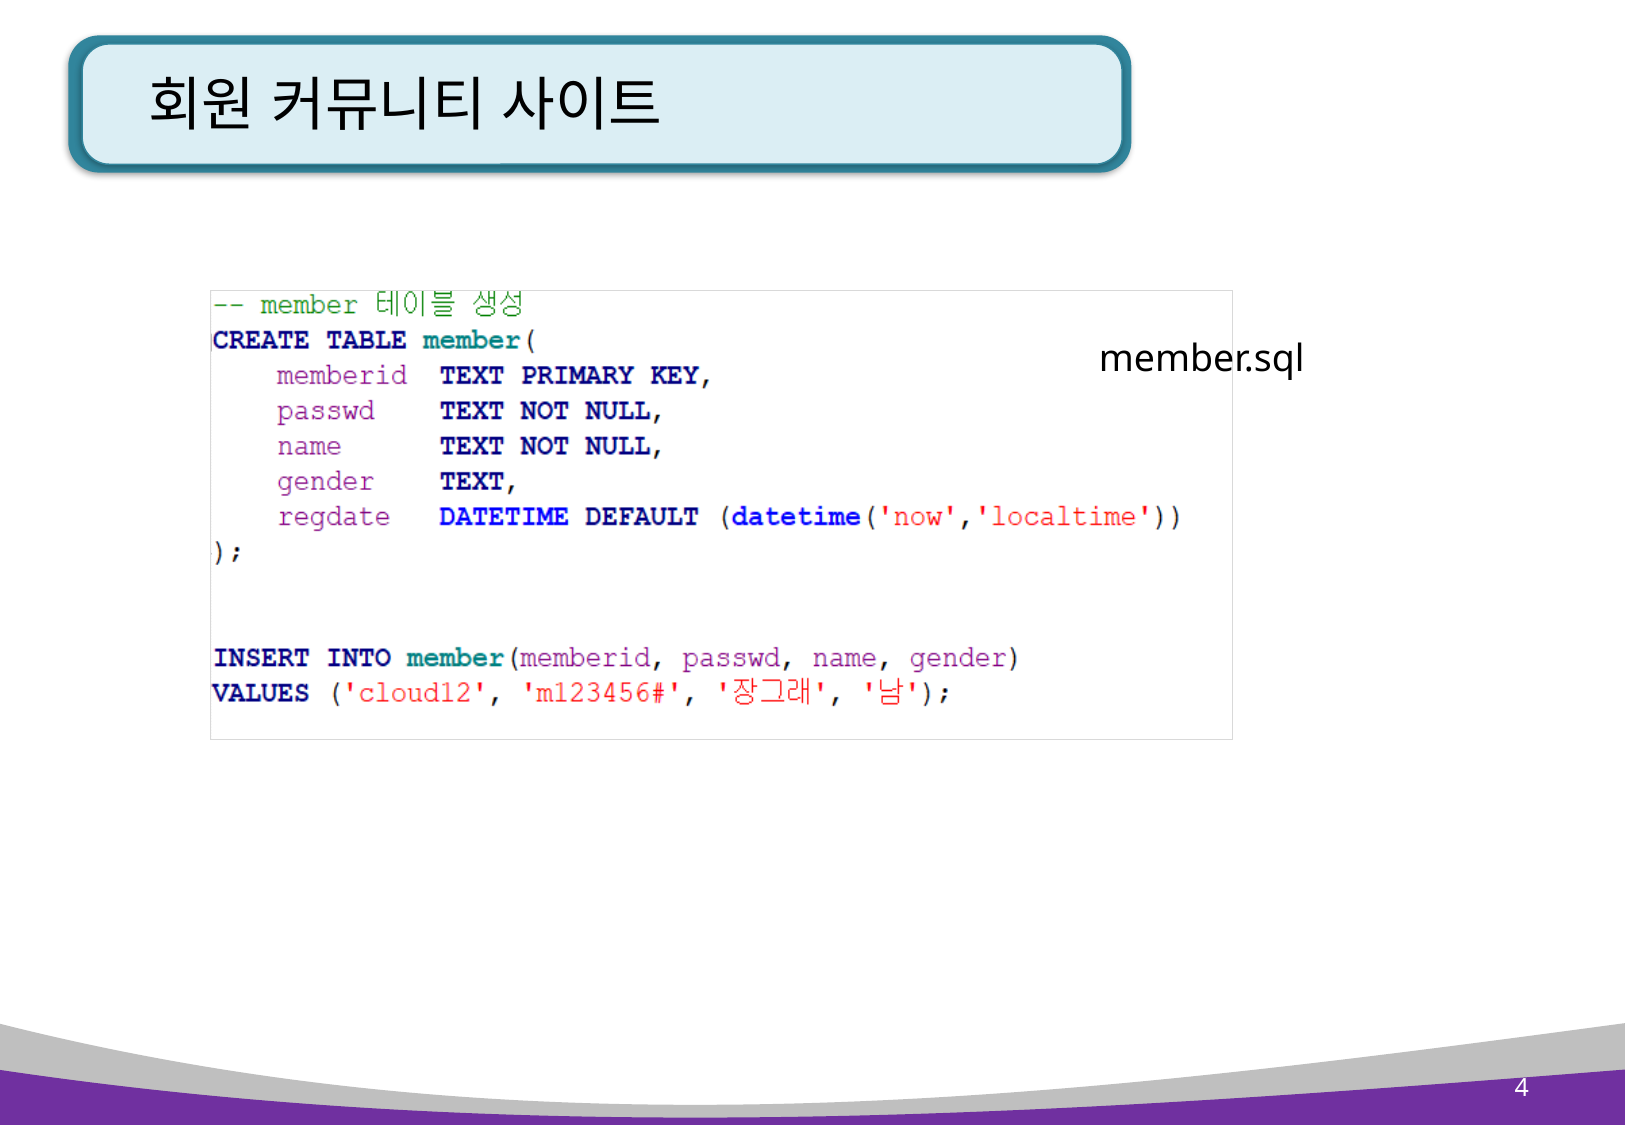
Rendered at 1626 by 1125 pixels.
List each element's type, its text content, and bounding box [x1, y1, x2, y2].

text_box member.sql [1238, 326, 1344, 386]
title 회원 커뮤니티 사이트 [103, 32, 1121, 173]
picture [209, 290, 1234, 740]
slide_number 4 [1452, 1058, 1544, 1119]
